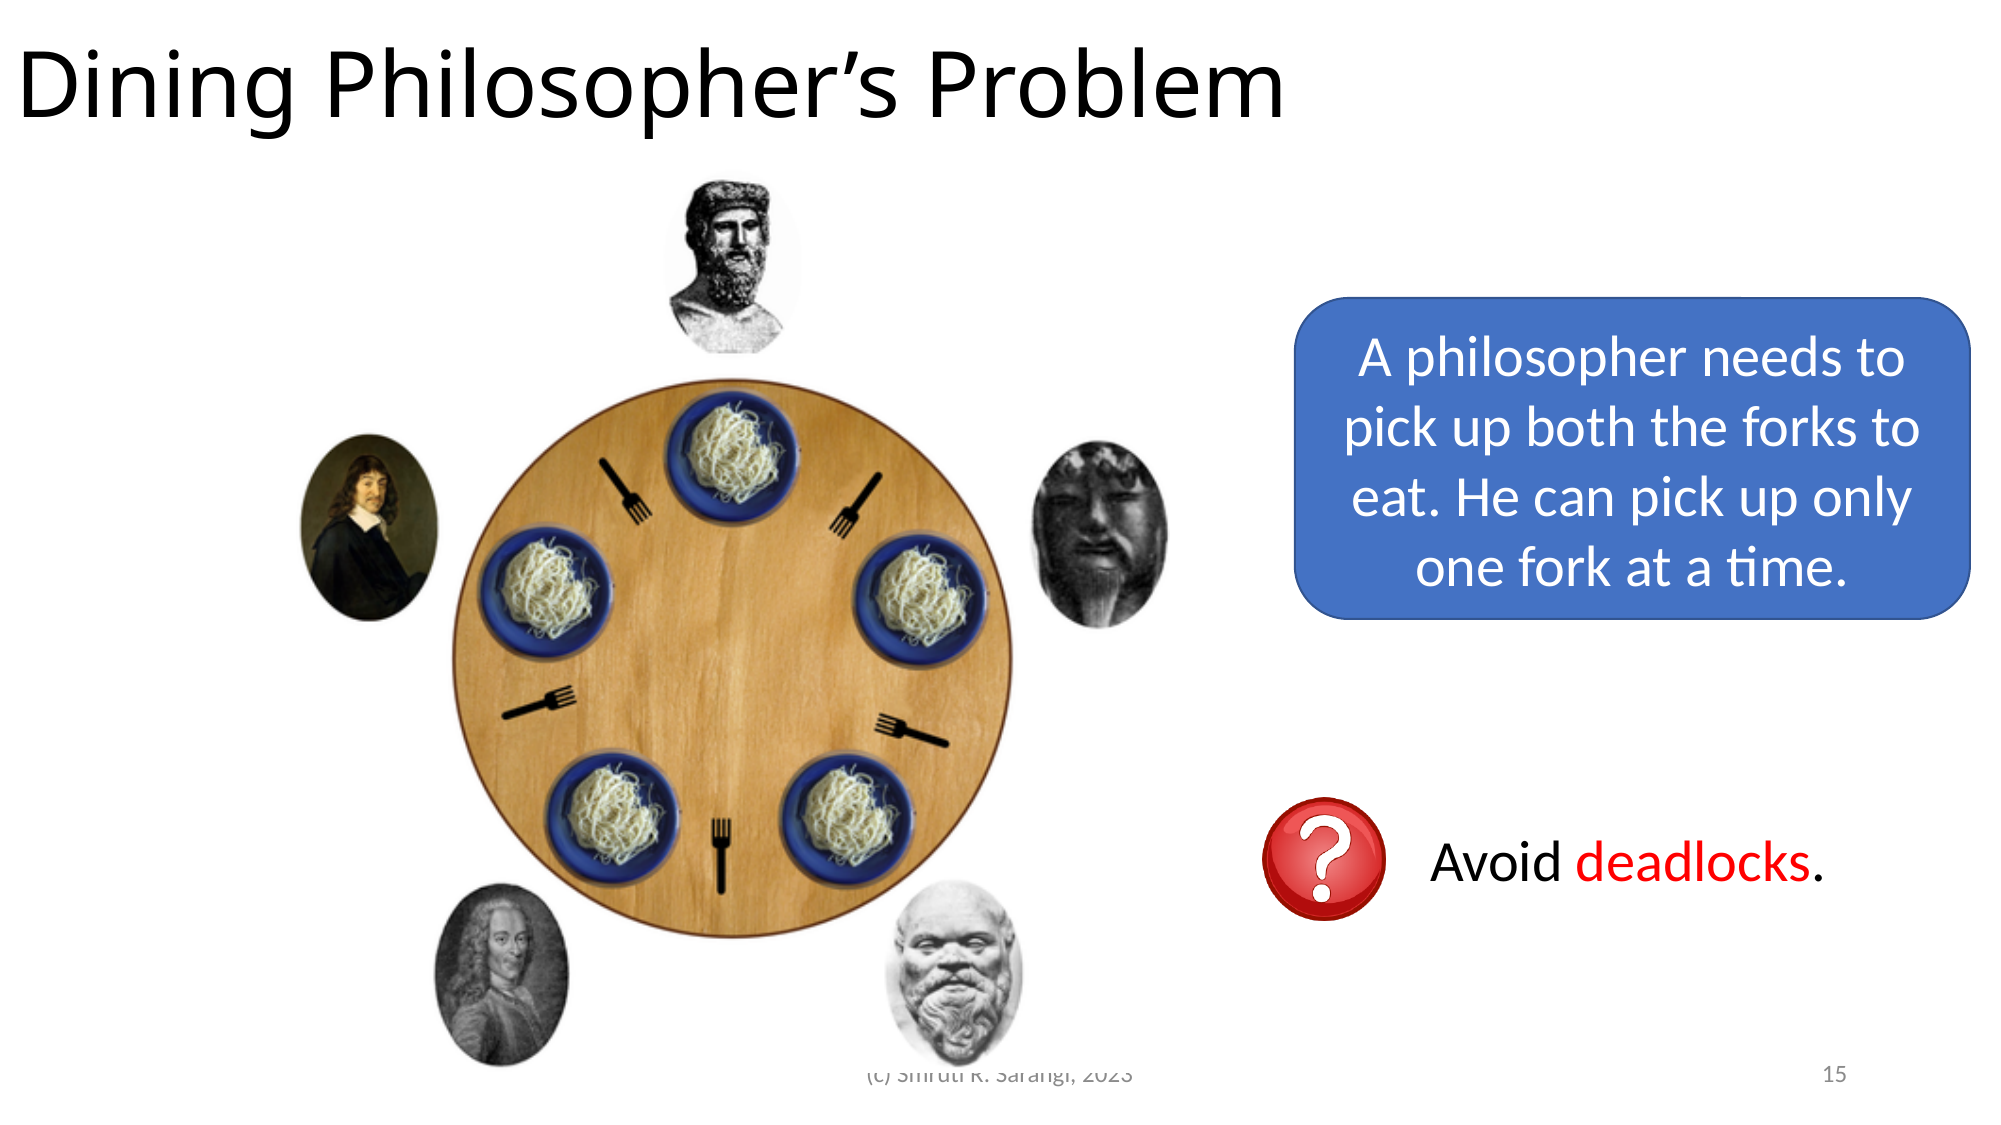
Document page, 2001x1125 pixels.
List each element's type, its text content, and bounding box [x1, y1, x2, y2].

text_box Avoid deadlocks. [1415, 815, 1842, 901]
title Dining Philosopher’s Problem [0, 0, 1725, 197]
slide_number 15 [1412, 1042, 1863, 1103]
footer (c) Smruti R. Sarangi, 2023 [662, 1042, 1338, 1103]
text_box A philosopher needs to pick up both the forks to eat. He can pick up only one fork at a time. [1293, 296, 1971, 620]
picture [1262, 797, 1386, 921]
picture [296, 167, 1170, 1073]
